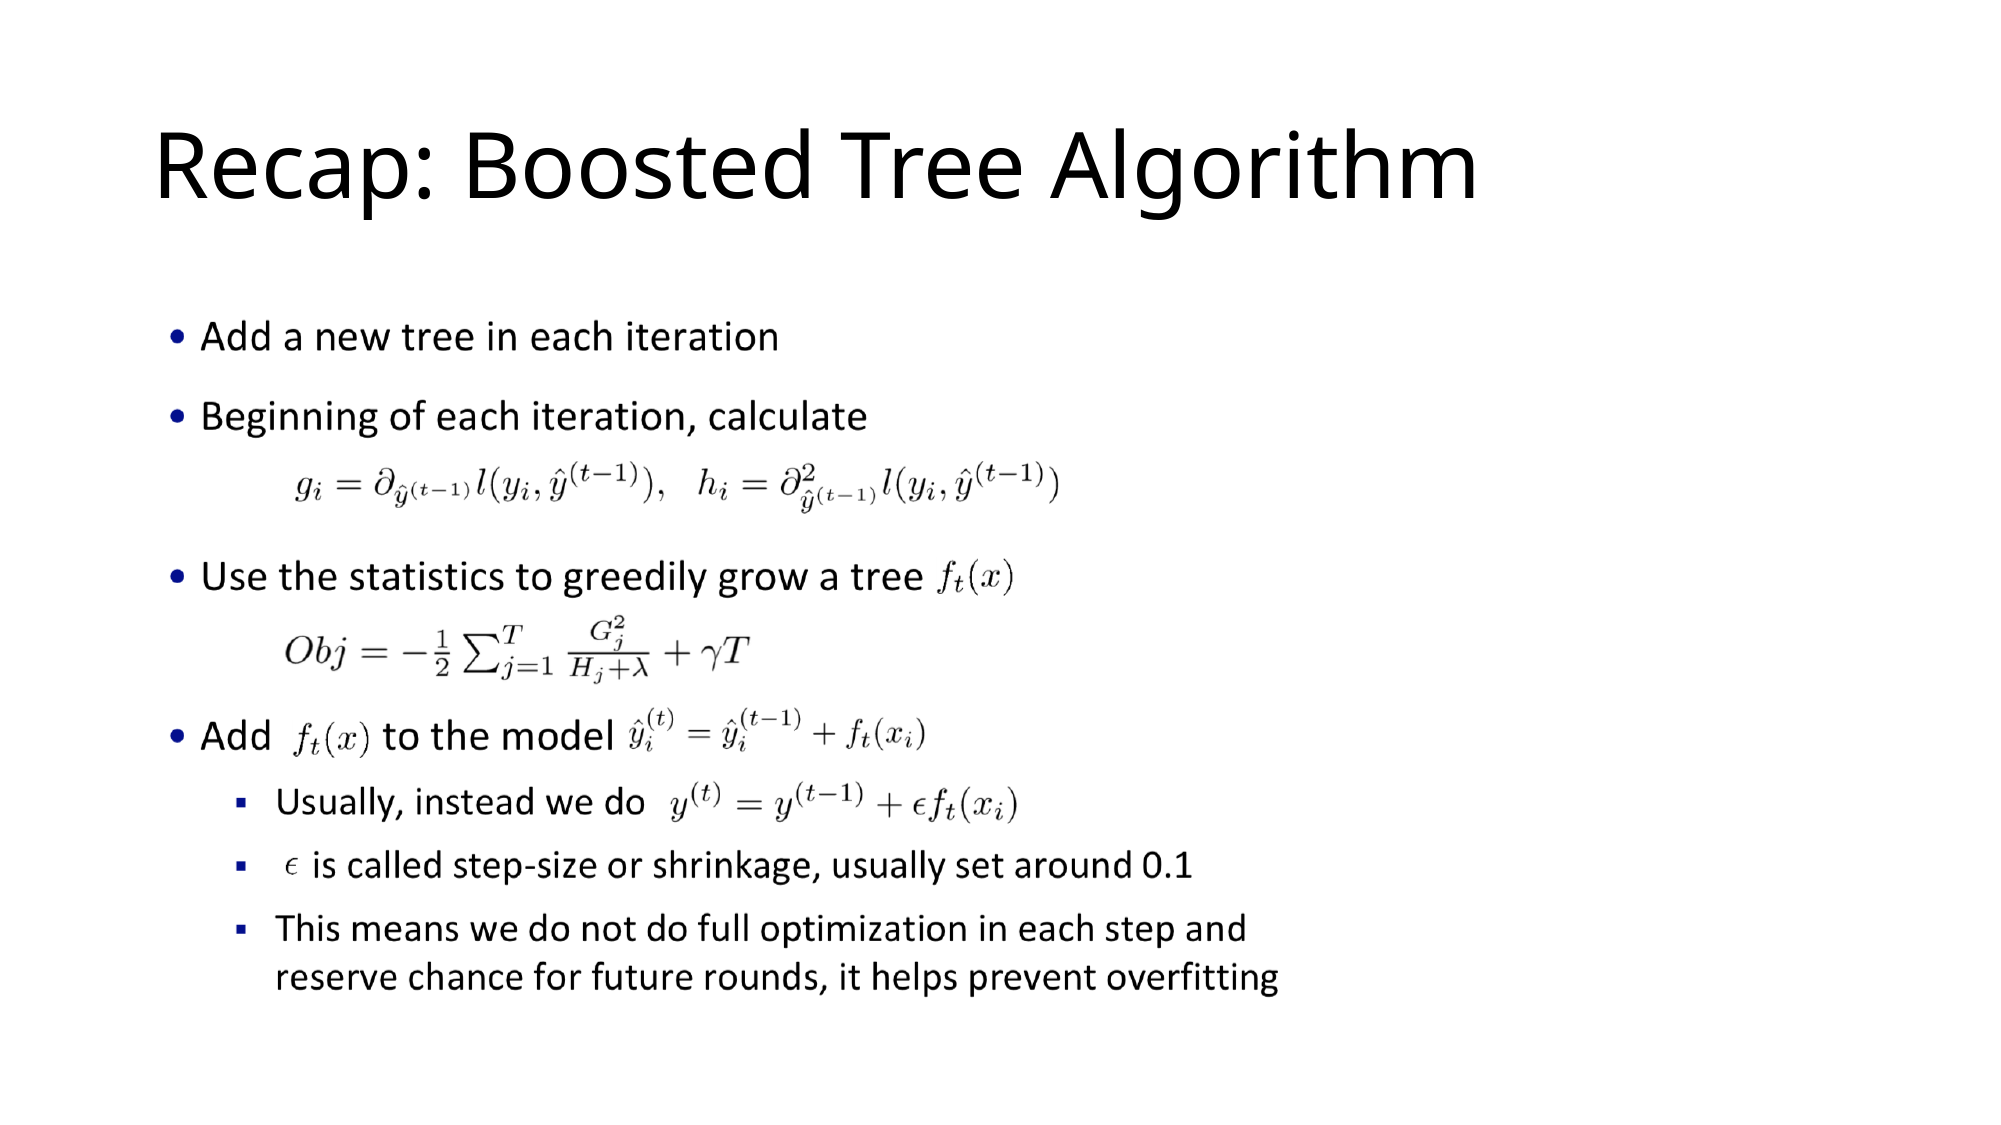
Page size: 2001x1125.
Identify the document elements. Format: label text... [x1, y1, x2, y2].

picture [155, 311, 1305, 1008]
title Recap: Boosted Tree Algorithm [137, 59, 1863, 278]
